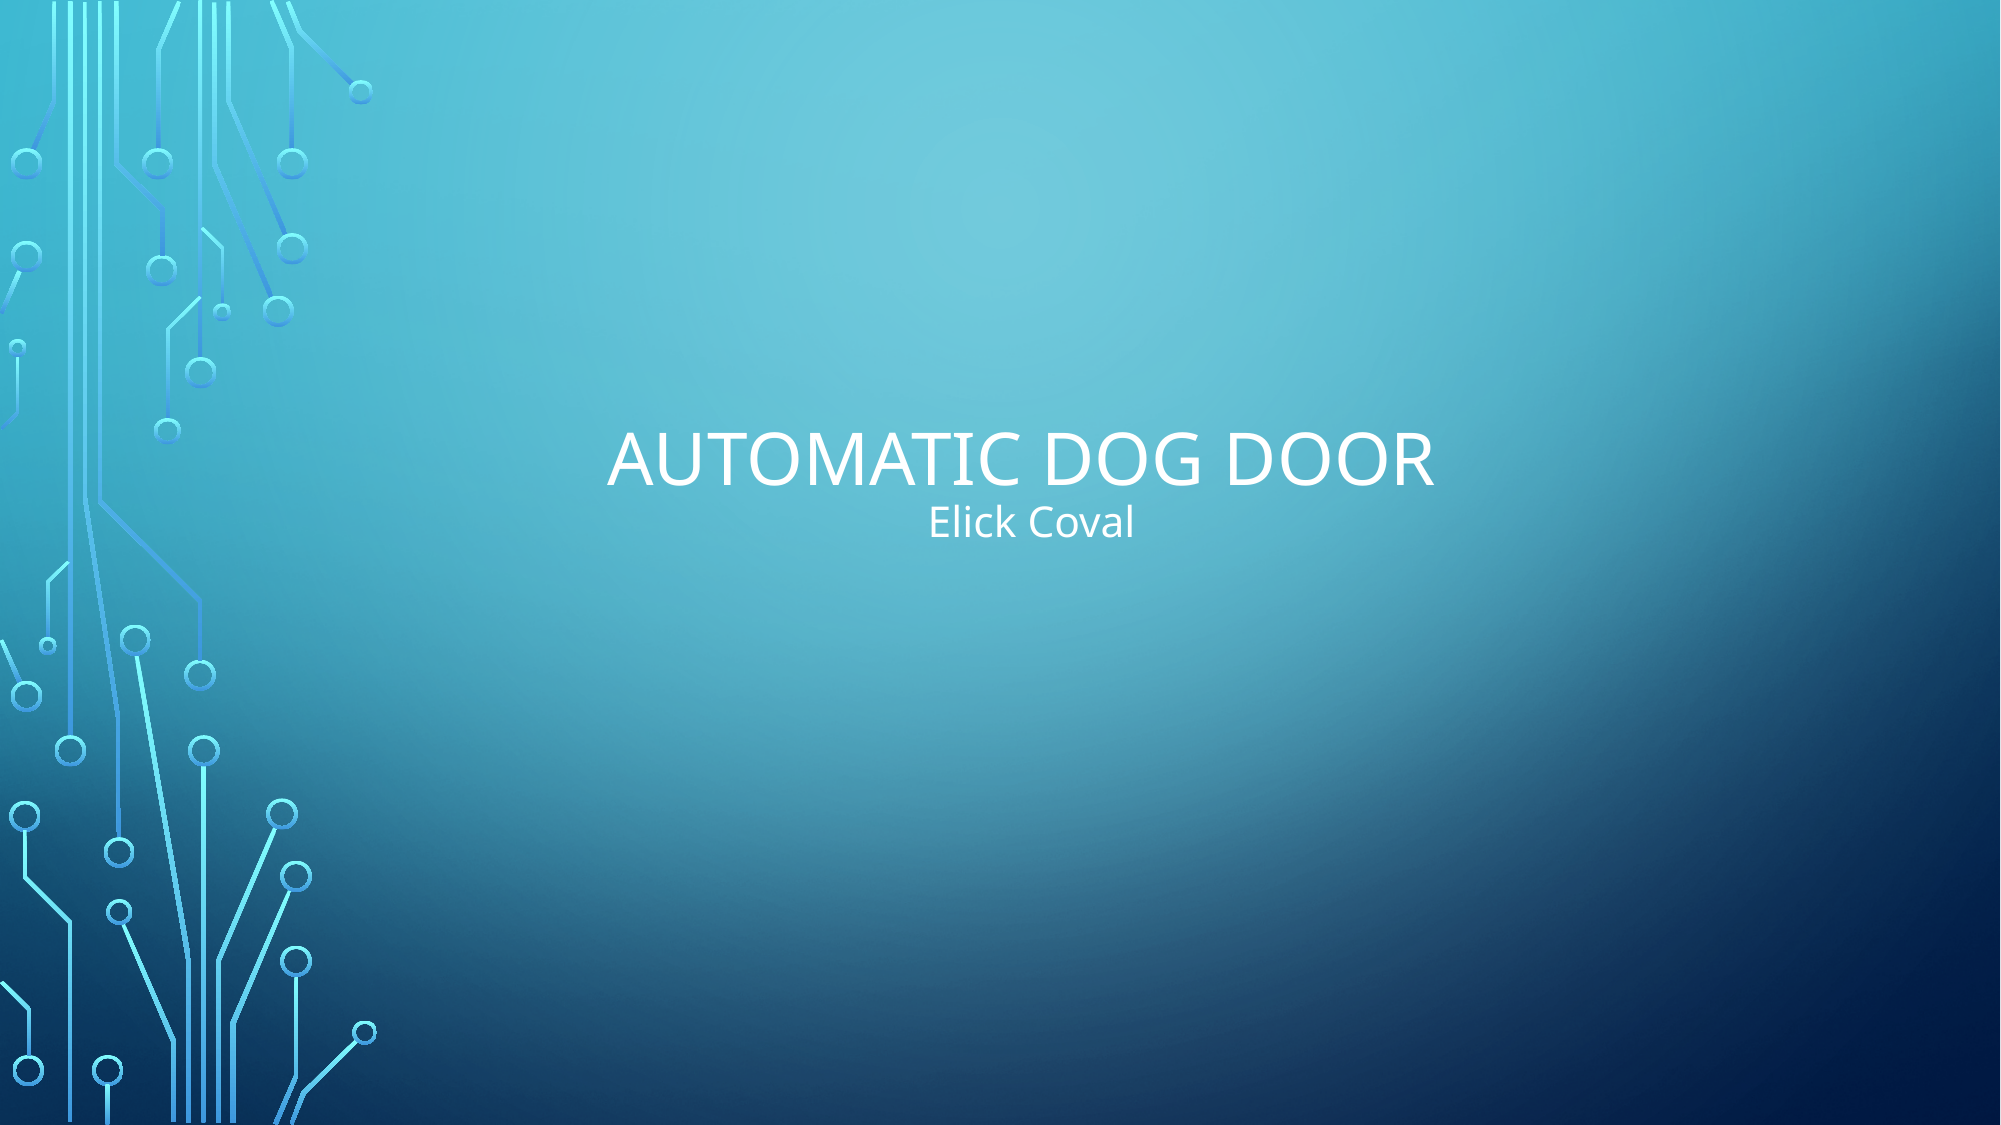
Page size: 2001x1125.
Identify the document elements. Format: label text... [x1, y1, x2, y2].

title Automatic Dog Door Elick Coval [310, 413, 1753, 555]
